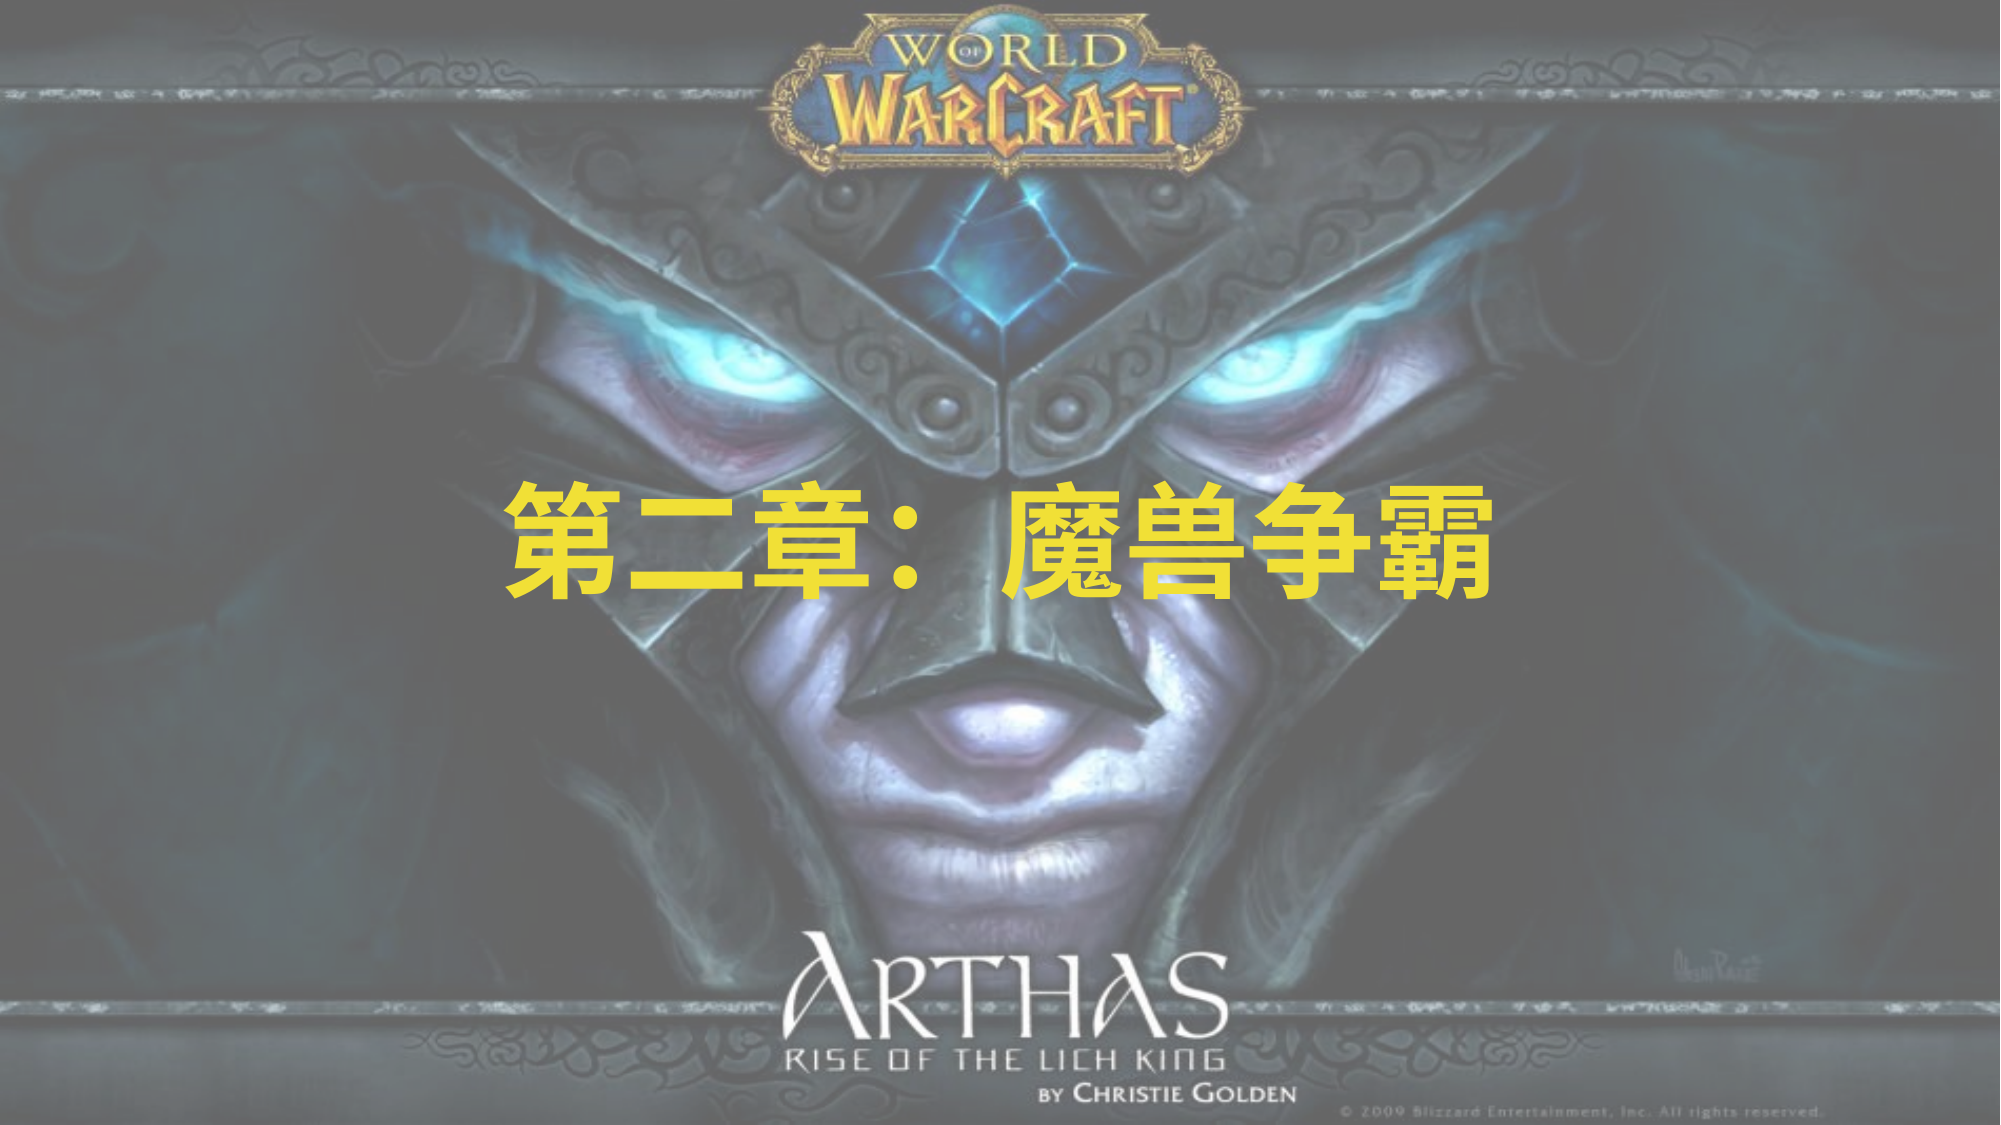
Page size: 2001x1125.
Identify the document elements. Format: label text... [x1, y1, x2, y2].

text_box 第二章：魔兽争霸 [432, 455, 1568, 621]
